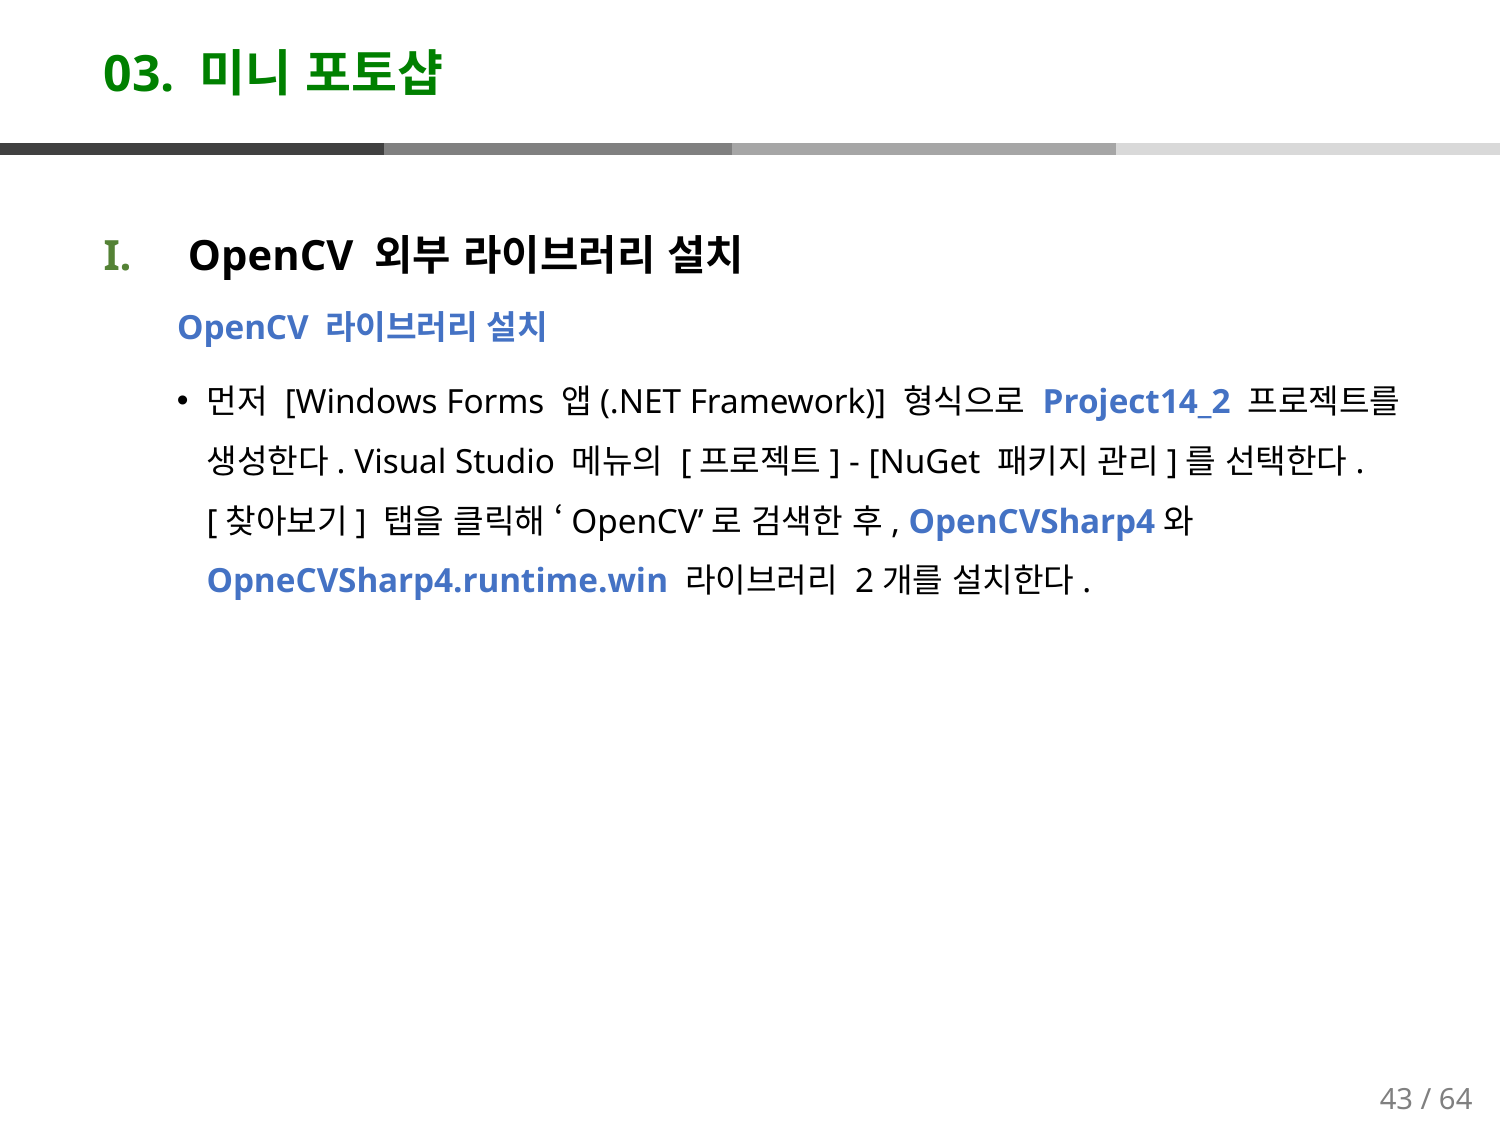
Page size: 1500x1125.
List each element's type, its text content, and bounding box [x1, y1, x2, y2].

list OpenCV 외부 라이브러리 설치 OpenCV 라이브러리 설치 먼저 [Windows Forms 앱(.NET Framework)] 형식으로 Project14_2 프로젝트를 생성한다. Visual Studio 메뉴의 [프로젝트] - [NuGet 패키지 관리]를 선택한다. [찾아보기] 탭을 클릭해 ‘OpenCV’로 검색한 후, OpenCVSharp4와 OpneCVSharp4.runtime.win 라이브러리 2개를 설치한다. [88, 196, 1424, 1125]
title 03. 미니 포토샵 [88, 30, 1400, 121]
